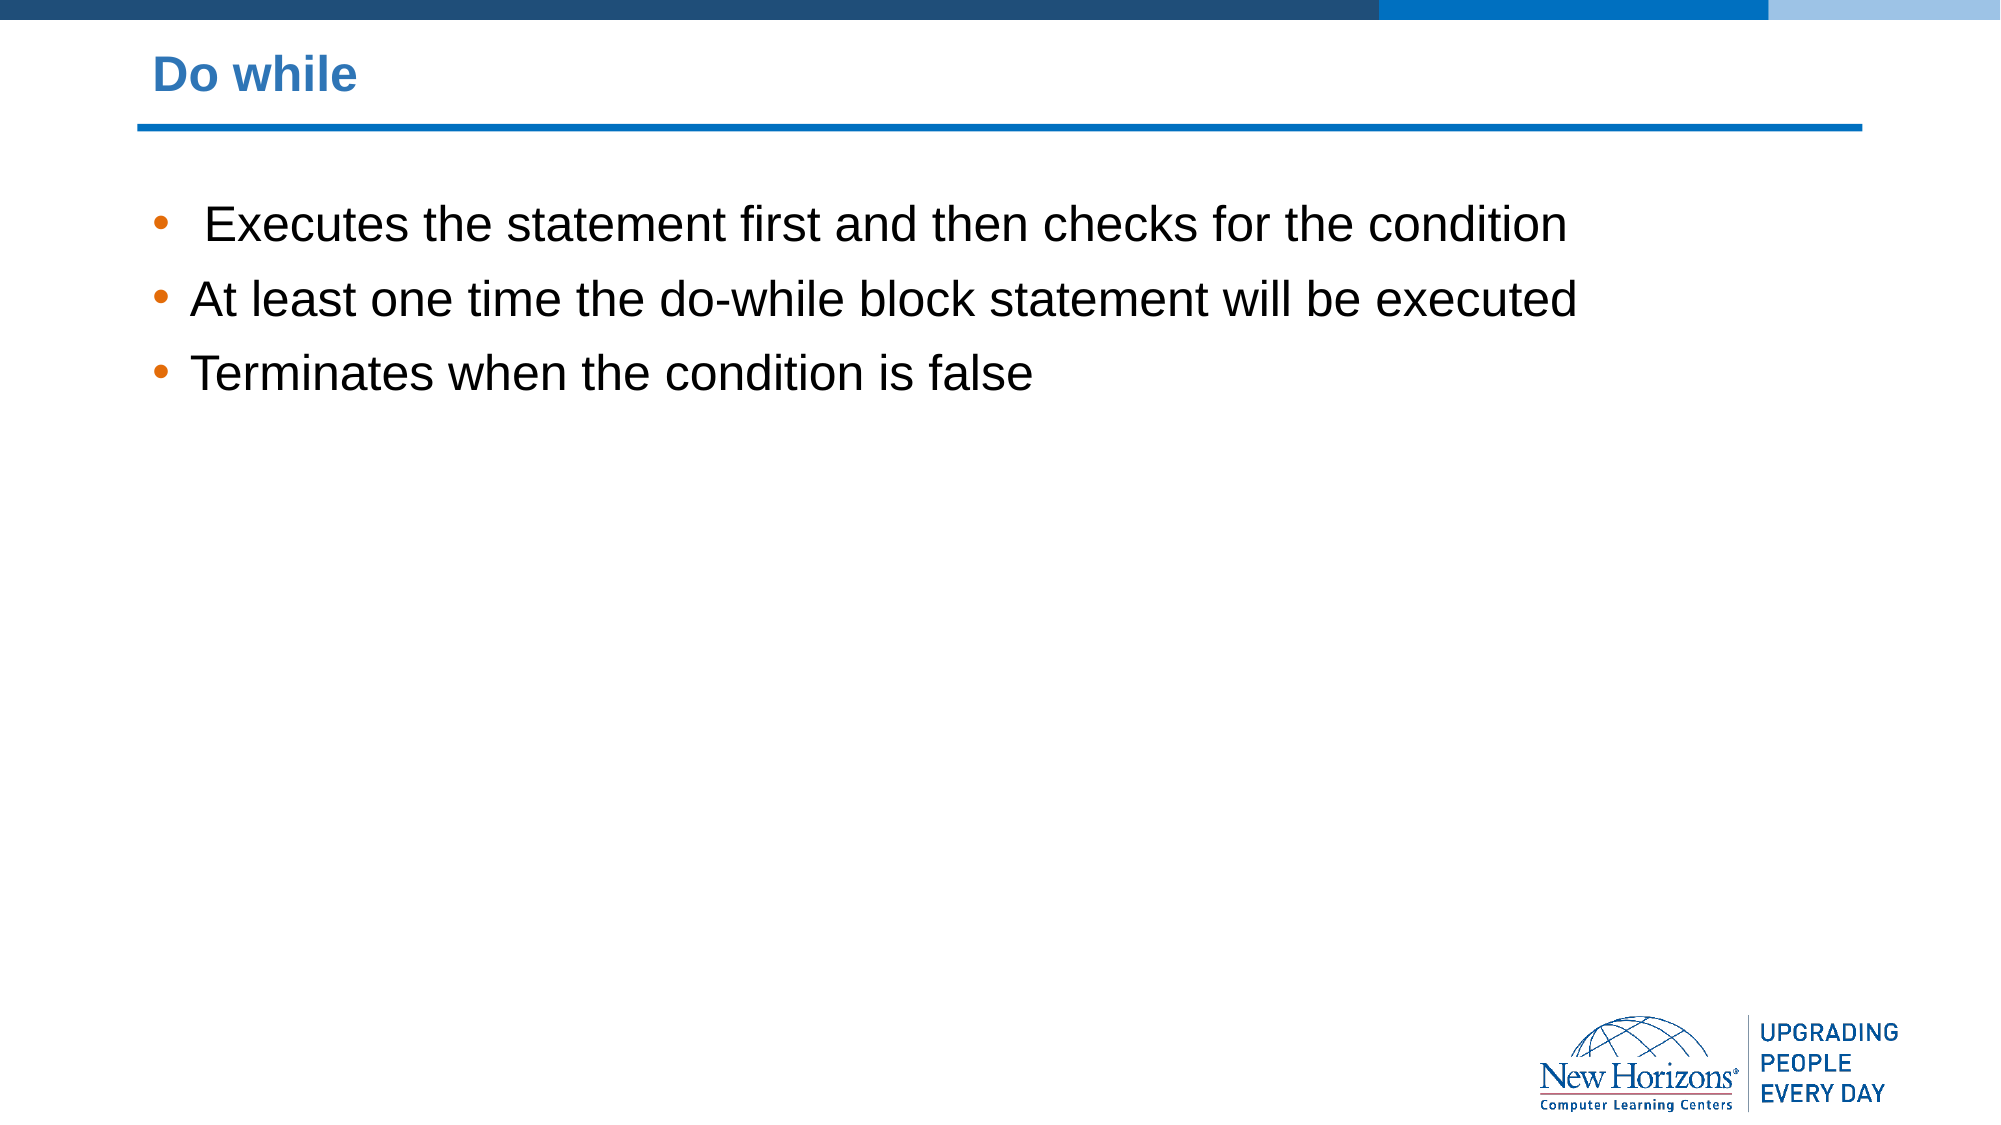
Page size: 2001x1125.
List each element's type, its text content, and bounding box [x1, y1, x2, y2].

picture [1537, 1010, 1904, 1114]
title Do while [137, 36, 1863, 115]
list Executes the statement first and then checks for the condition At least one time the do-while block statement will be executed Terminates when the condition is false [137, 190, 1863, 1013]
